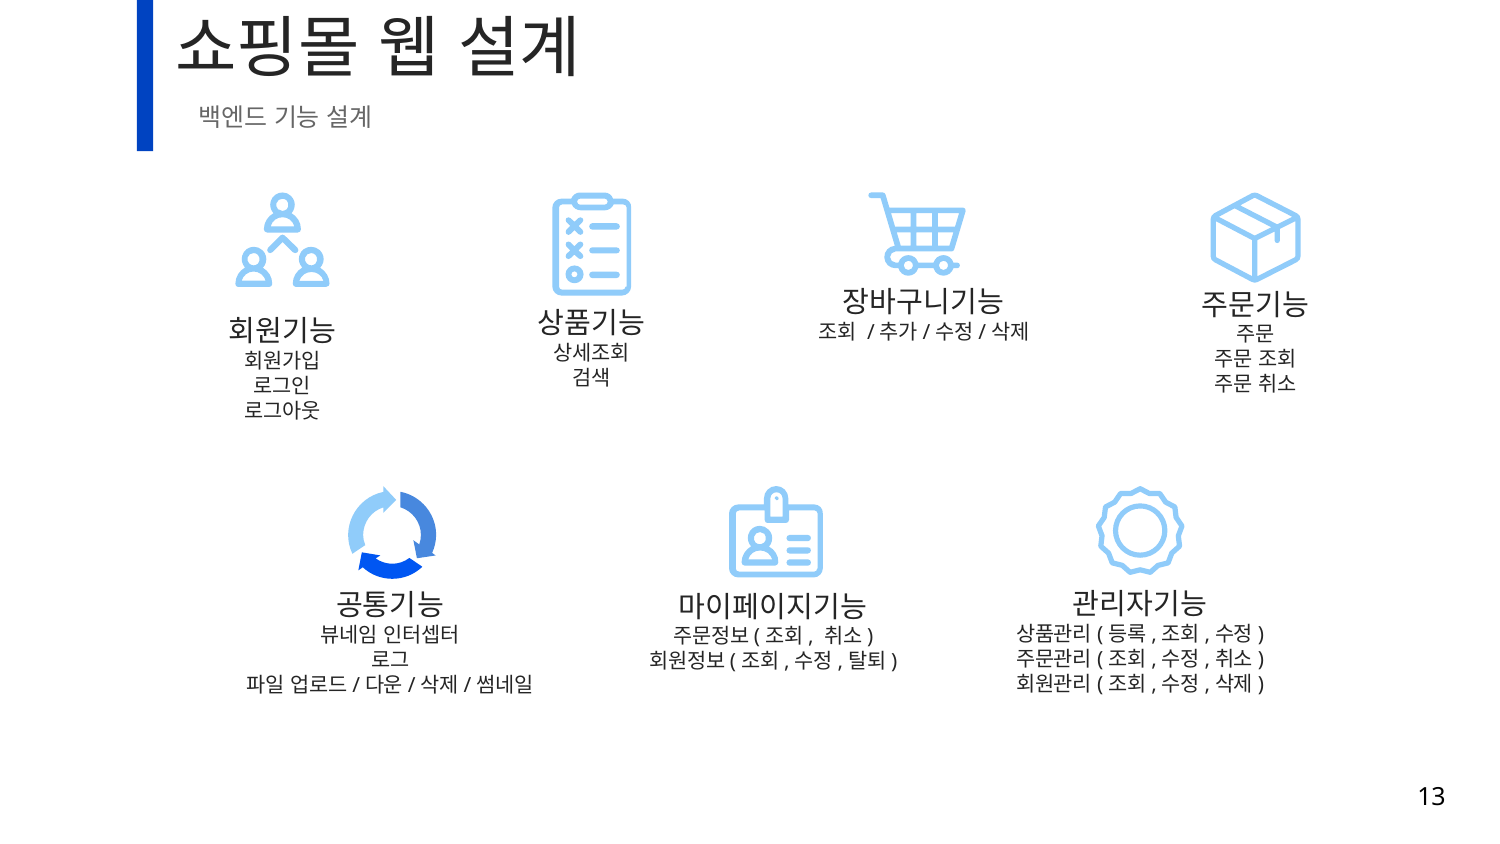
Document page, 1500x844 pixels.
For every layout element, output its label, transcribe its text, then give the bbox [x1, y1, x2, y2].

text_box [1111, 192, 1400, 407]
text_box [996, 485, 1284, 708]
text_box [138, 192, 427, 432]
subtitle 백엔드 기능 설계 [160, 86, 583, 150]
title 쇼핑몰 웹 설계 [160, 0, 1419, 100]
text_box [629, 485, 917, 692]
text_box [756, 192, 1091, 359]
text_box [229, 485, 551, 737]
slide_number 13 [1402, 764, 1493, 830]
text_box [447, 192, 736, 401]
